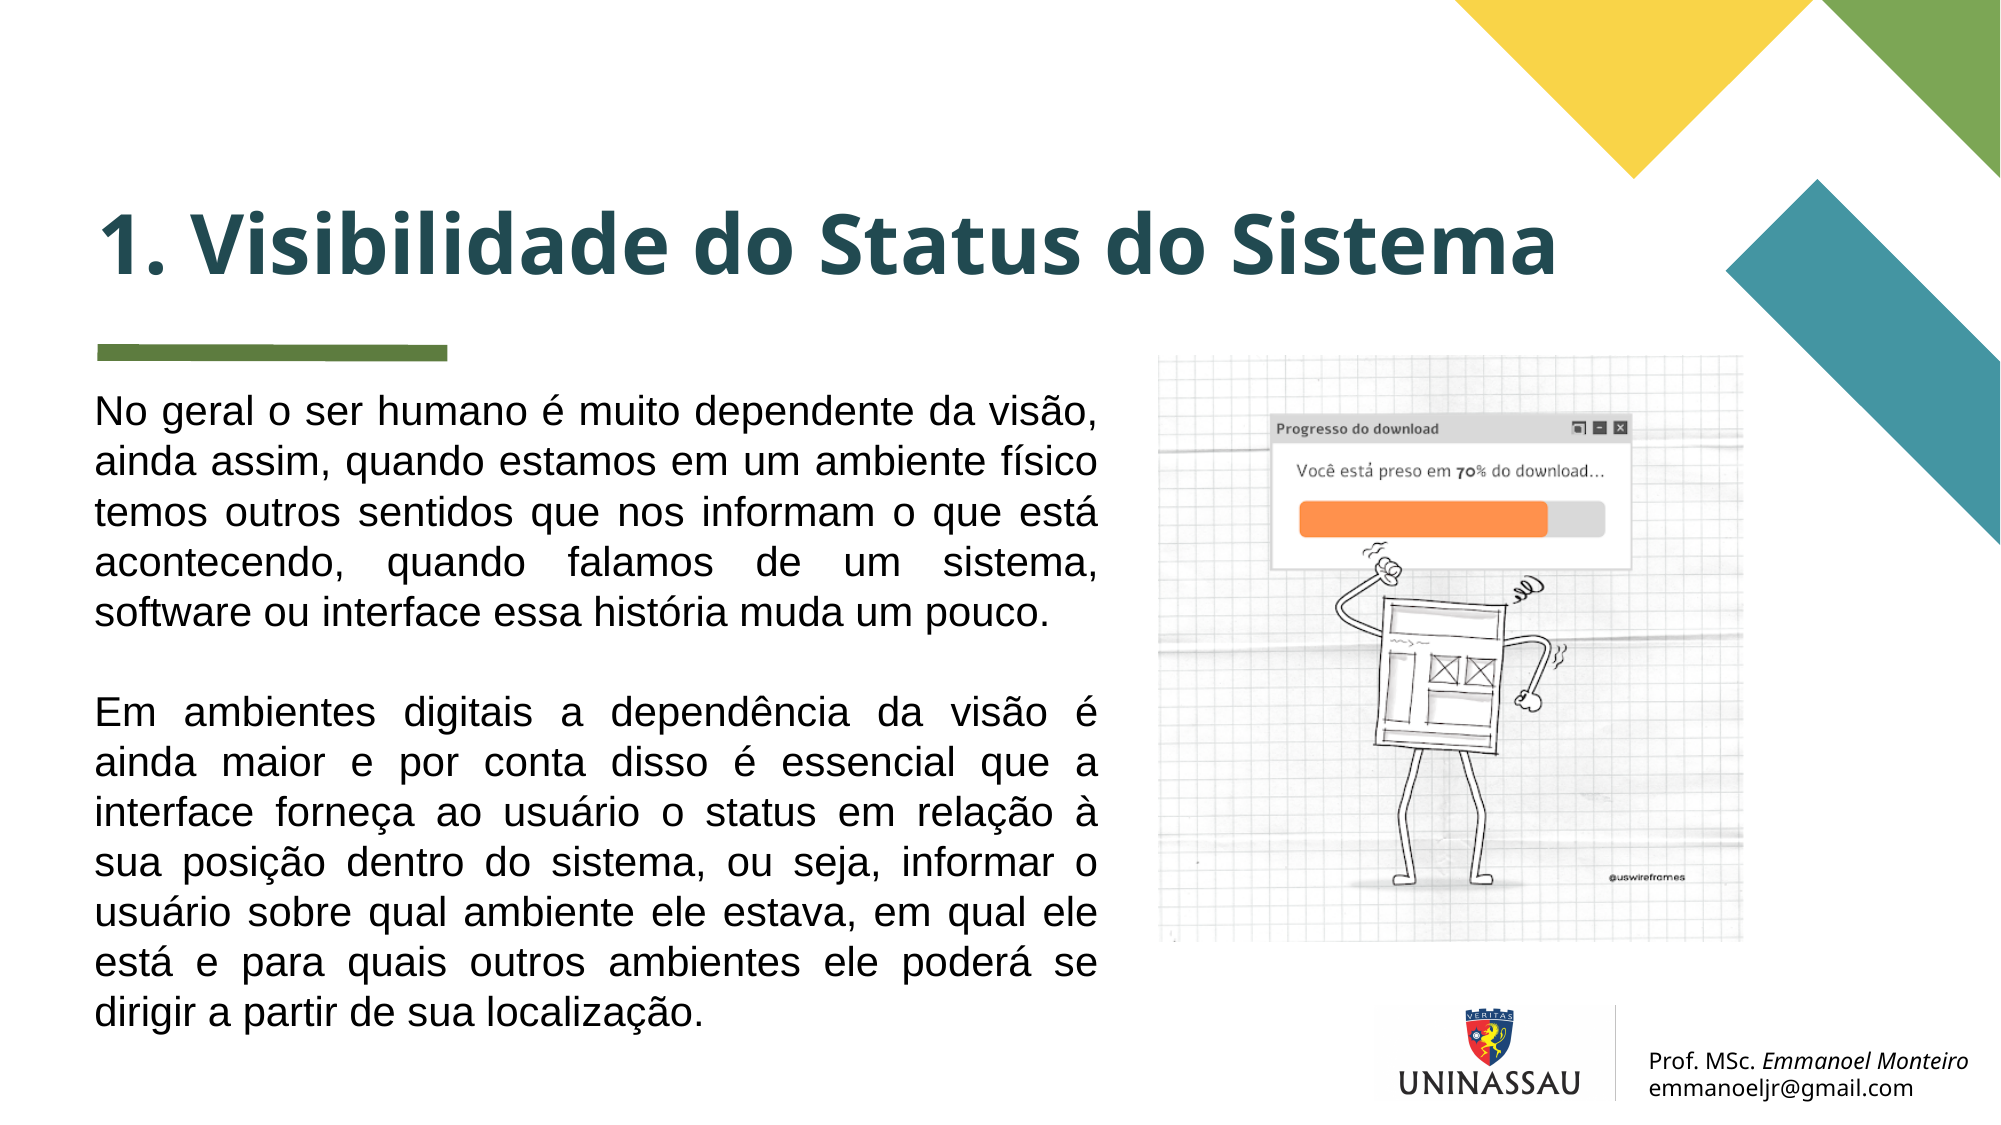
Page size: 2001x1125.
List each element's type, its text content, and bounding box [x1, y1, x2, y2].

text_box [975, 537, 1025, 588]
text_box Prof. MSc. Emmanoel Monteiro emmanoeljr@gmail.com [1633, 1038, 2000, 1109]
title 1. Visibilidade do Status do Sistema [97, 32, 1898, 291]
picture [1373, 1005, 1616, 1101]
picture [1157, 355, 1745, 942]
text_box No geral o ser humano é muito dependente da visão, ainda assim, quando estamos em um ambiente físico temos outros sentidos que nos informam o que está acontecendo, quando falamos de um sistema, software ou interface essa história muda um pouco. Em ambientes digitais a dependência da visão é ainda maior e por conta disso é essencial que a interface forneça ao usuário o status em relação à sua posição dentro do sistema, ou seja, informar o usuário sobre qual ambiente ele estava, em qual ele está e para quais outros ambientes ele poderá se dirigir a partir de sua localização. [79, 376, 1114, 1042]
